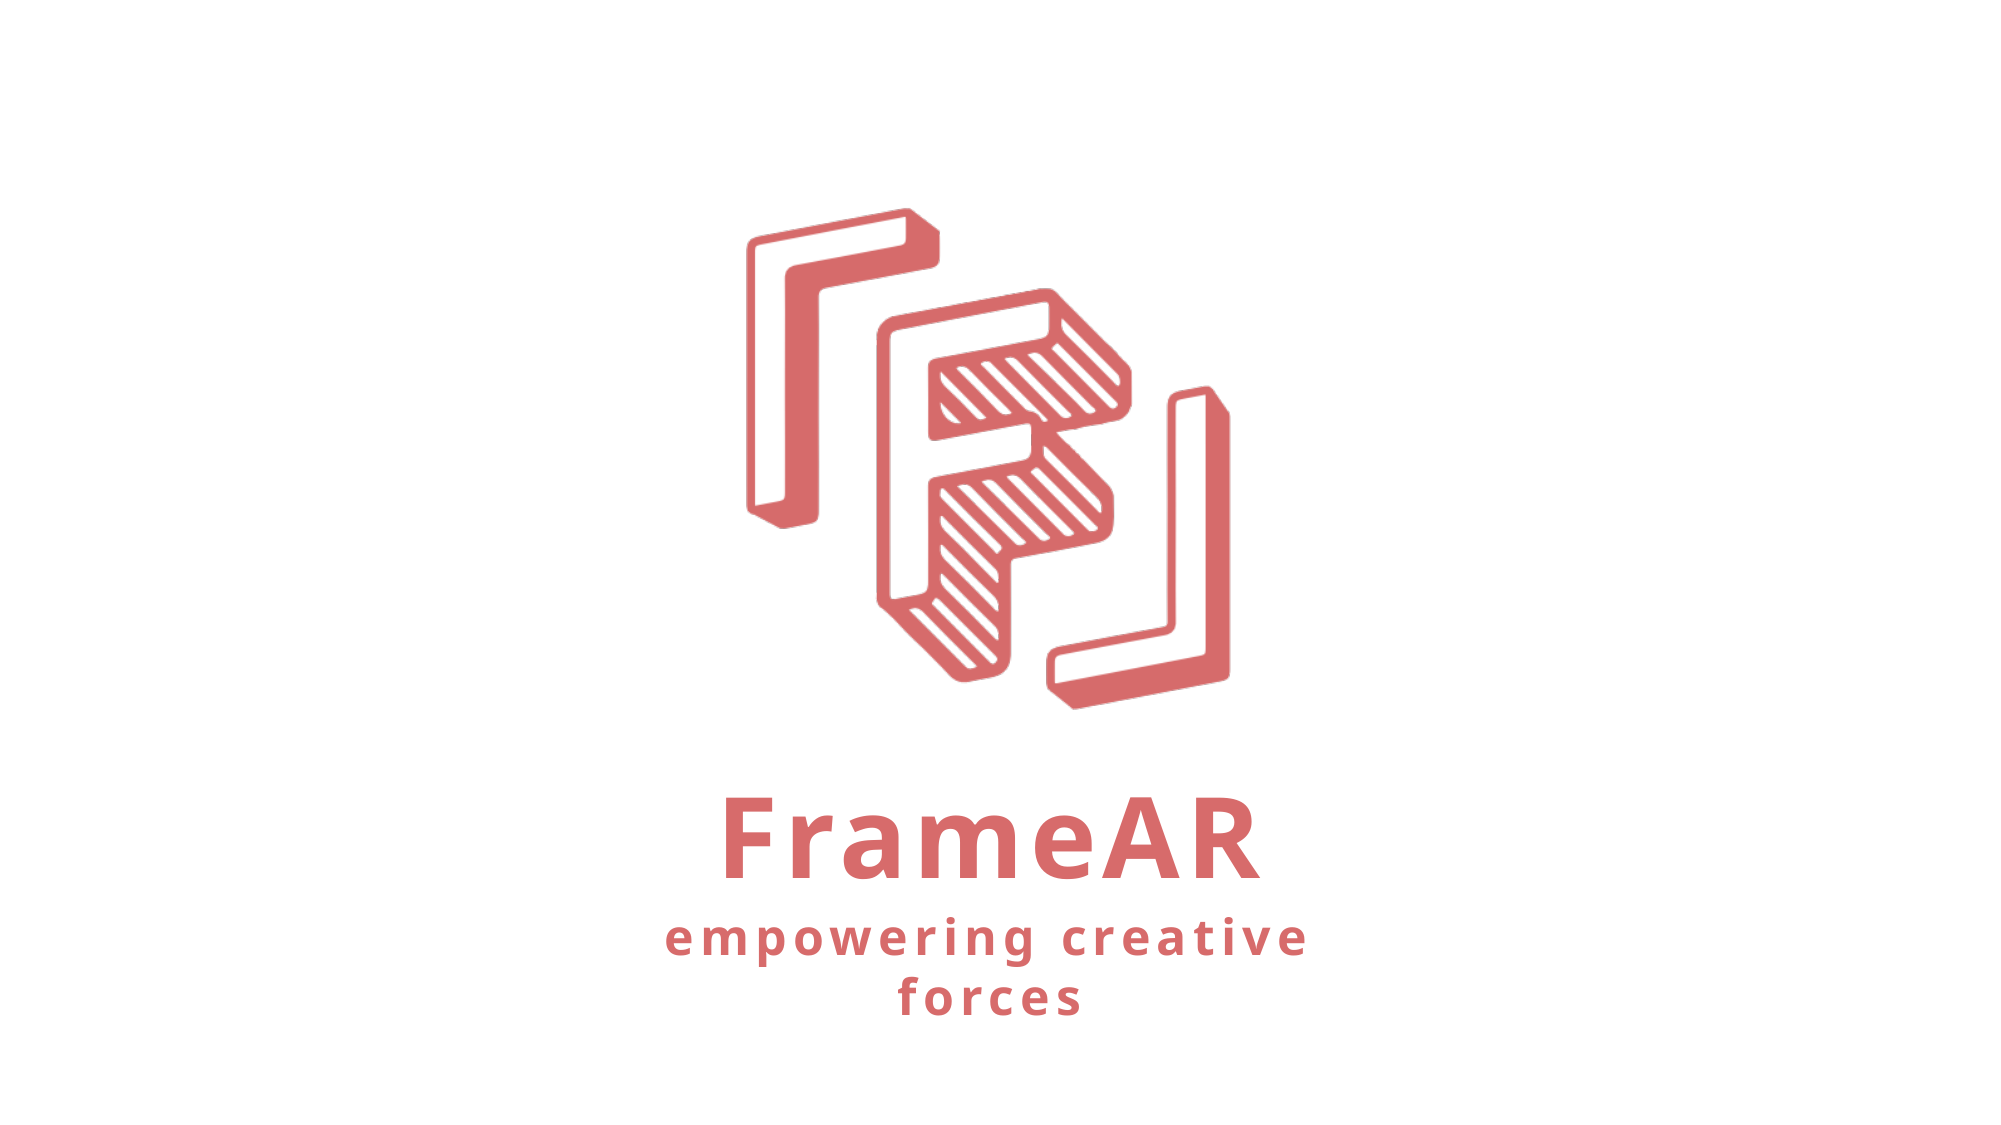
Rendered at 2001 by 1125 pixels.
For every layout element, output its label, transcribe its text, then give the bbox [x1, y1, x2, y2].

picture [656, 124, 1323, 791]
text_box empowering creative forces [603, 909, 1376, 1033]
text_box FrameAR [603, 758, 1376, 909]
